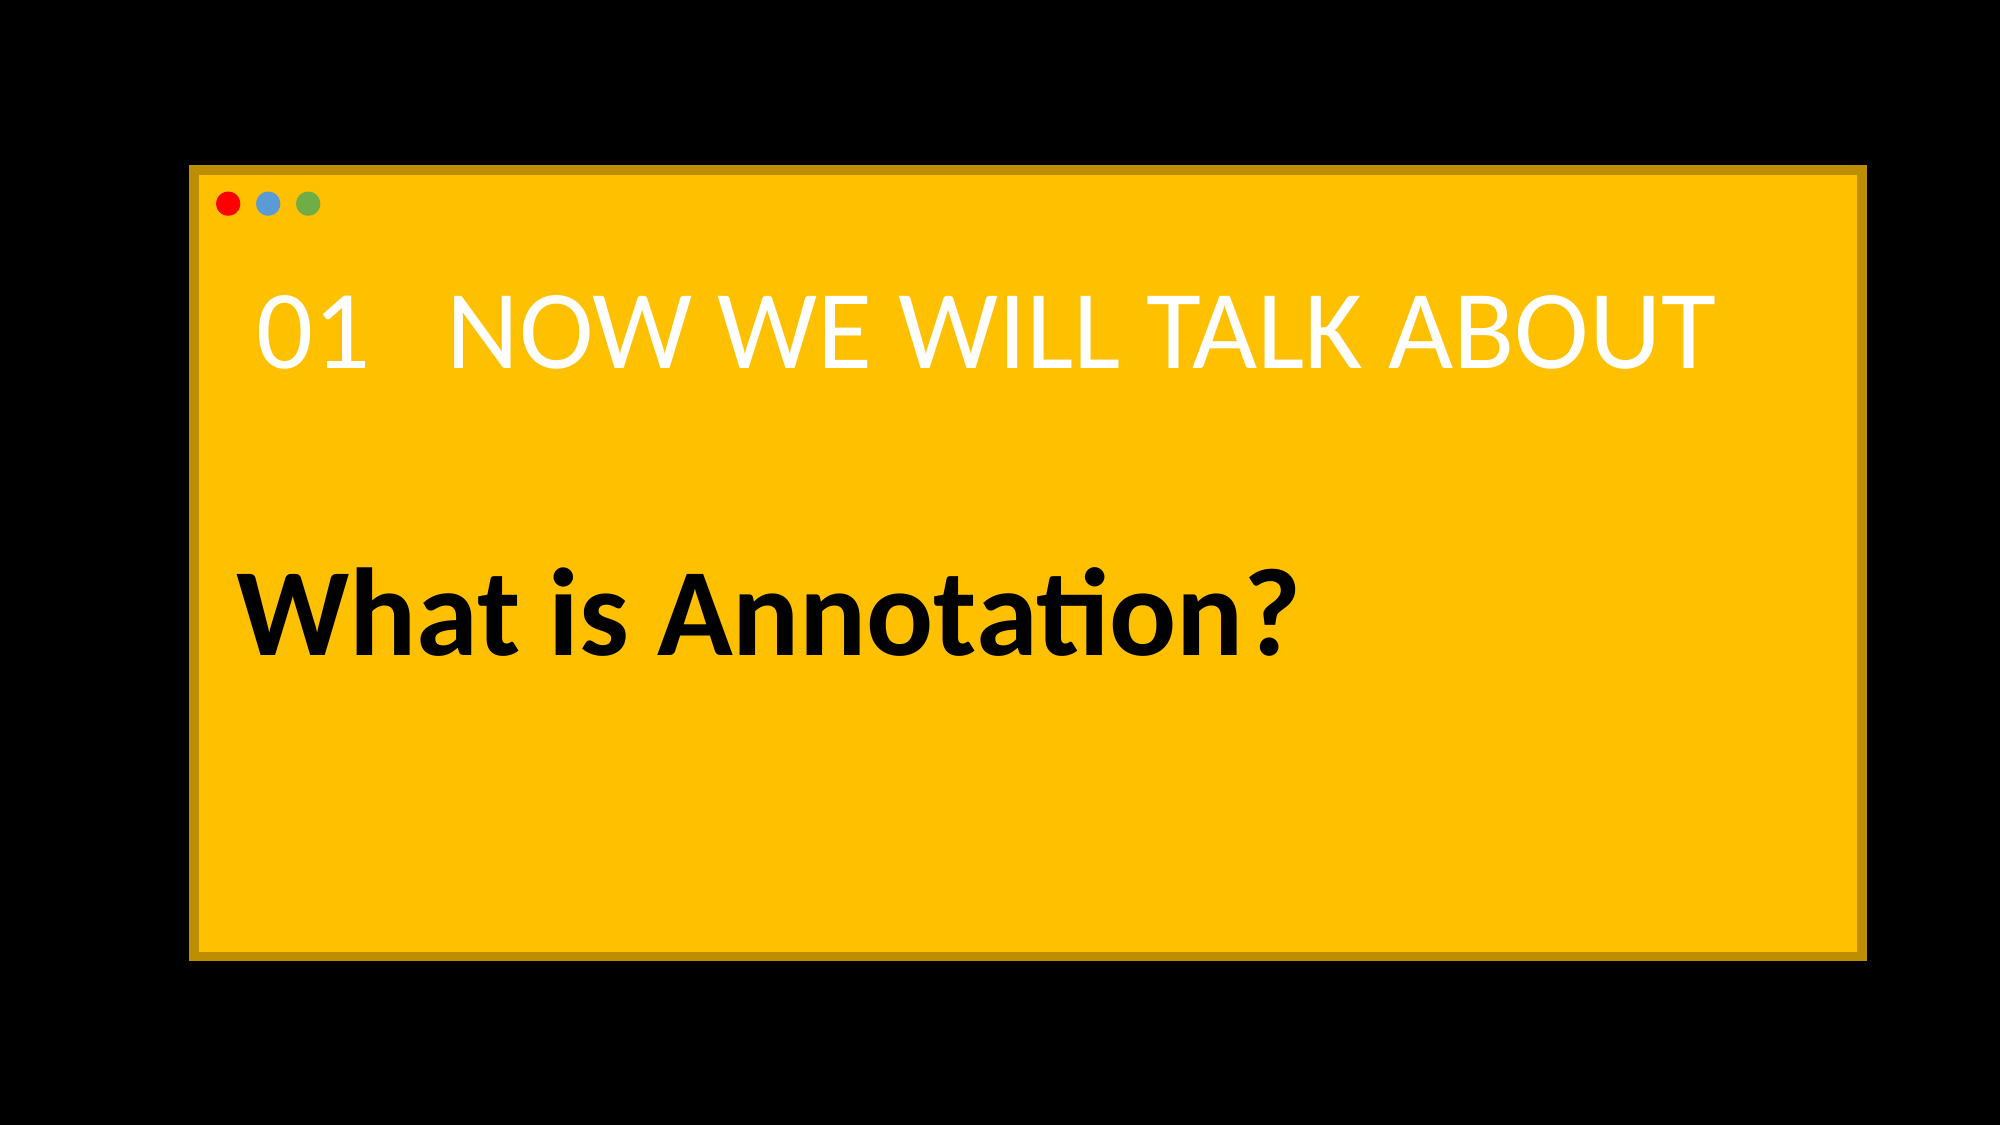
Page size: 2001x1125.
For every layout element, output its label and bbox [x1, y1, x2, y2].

text_box [193, 170, 1863, 957]
